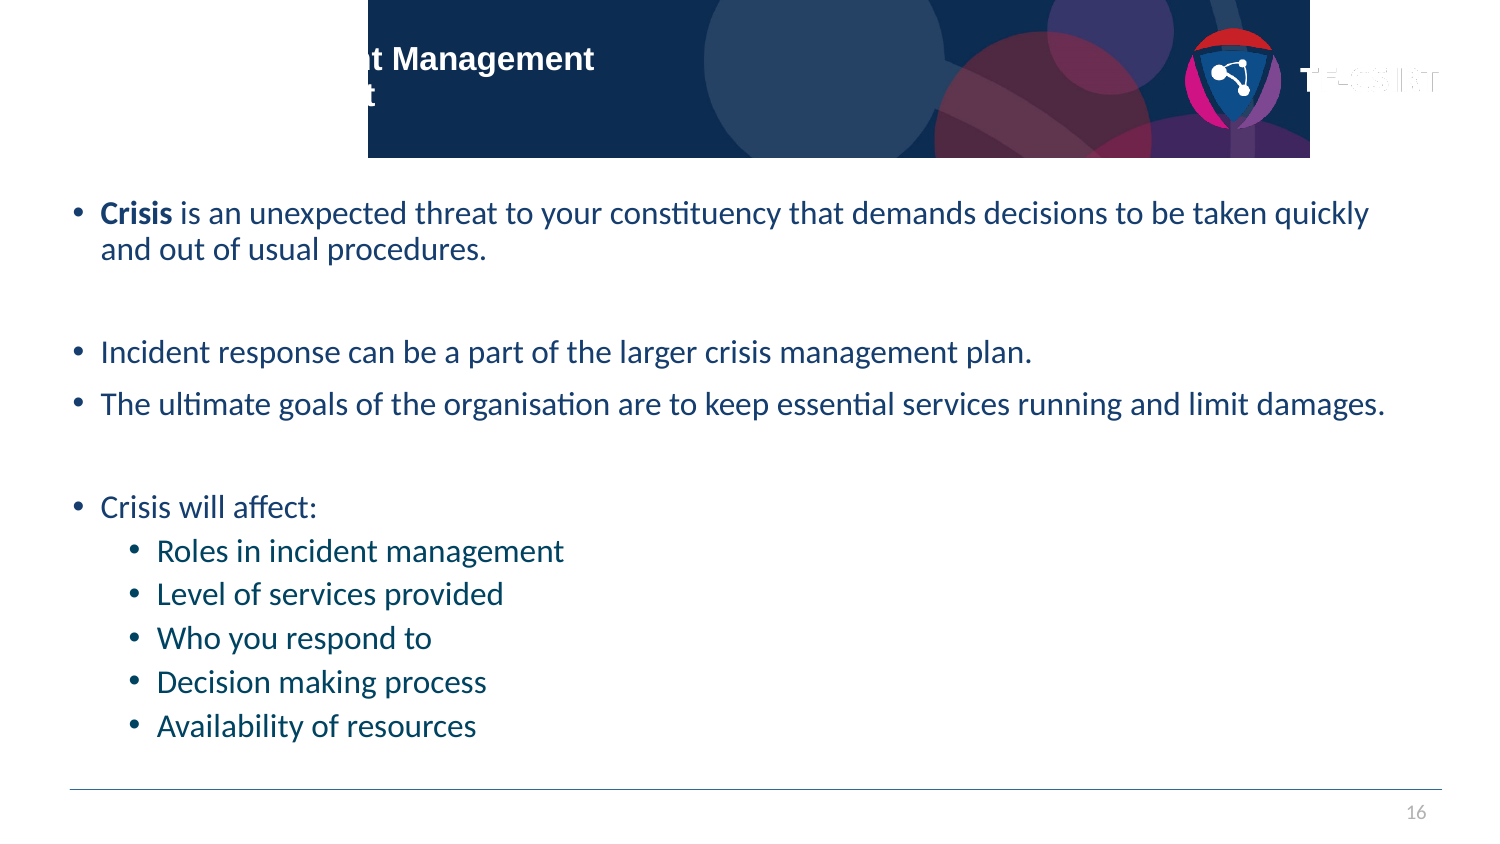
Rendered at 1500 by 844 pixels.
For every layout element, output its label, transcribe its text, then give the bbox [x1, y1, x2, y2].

picture [368, 0, 1439, 158]
title Section 3 – Incident Management Crisis Management [56, 17, 1123, 139]
slide_number 16 [1104, 788, 1442, 834]
list Crisis is an unexpected threat to your constituency that demands decisions to be taken quickly and out of usual procedures. Incident response can be a part of the larger crisis management plan. The ultimate goals of the organisation are to keep essential services running and limit damages. Crisis will affect: Roles in incident management Level of services provided Who you respond to Decision making process Availability of resources [57, 188, 1442, 762]
